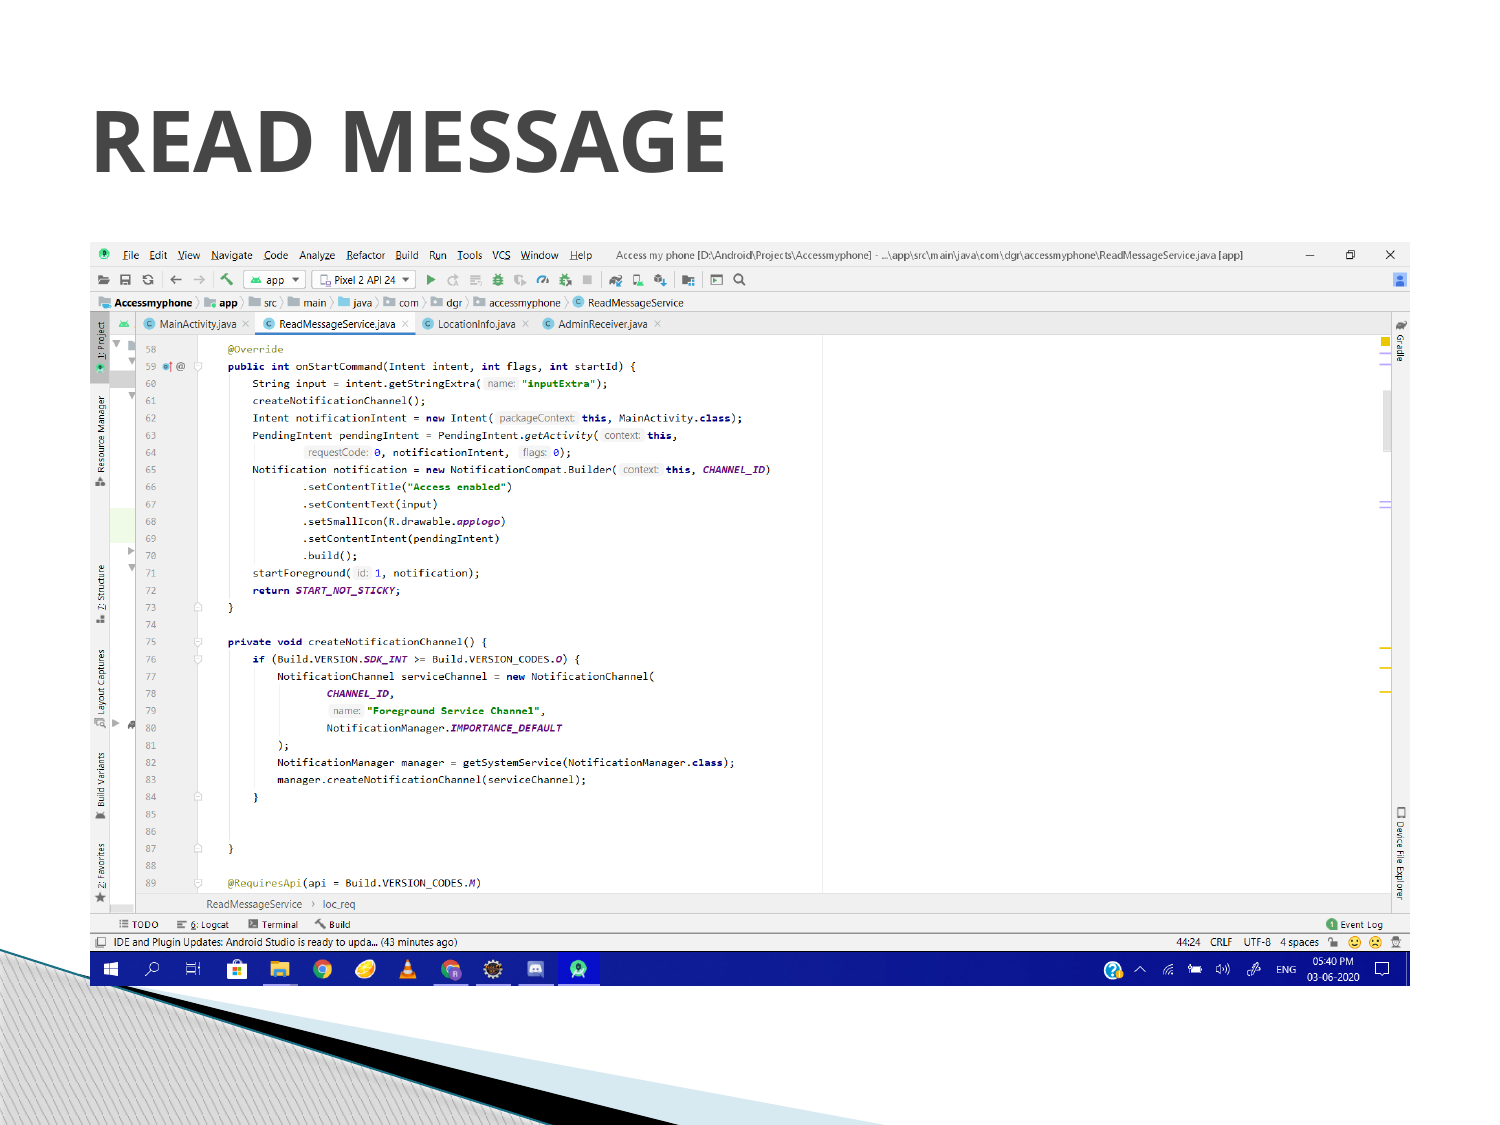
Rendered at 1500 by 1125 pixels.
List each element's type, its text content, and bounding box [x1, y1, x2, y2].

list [89, 242, 1411, 986]
title READ MESSAGE [75, 45, 1425, 233]
